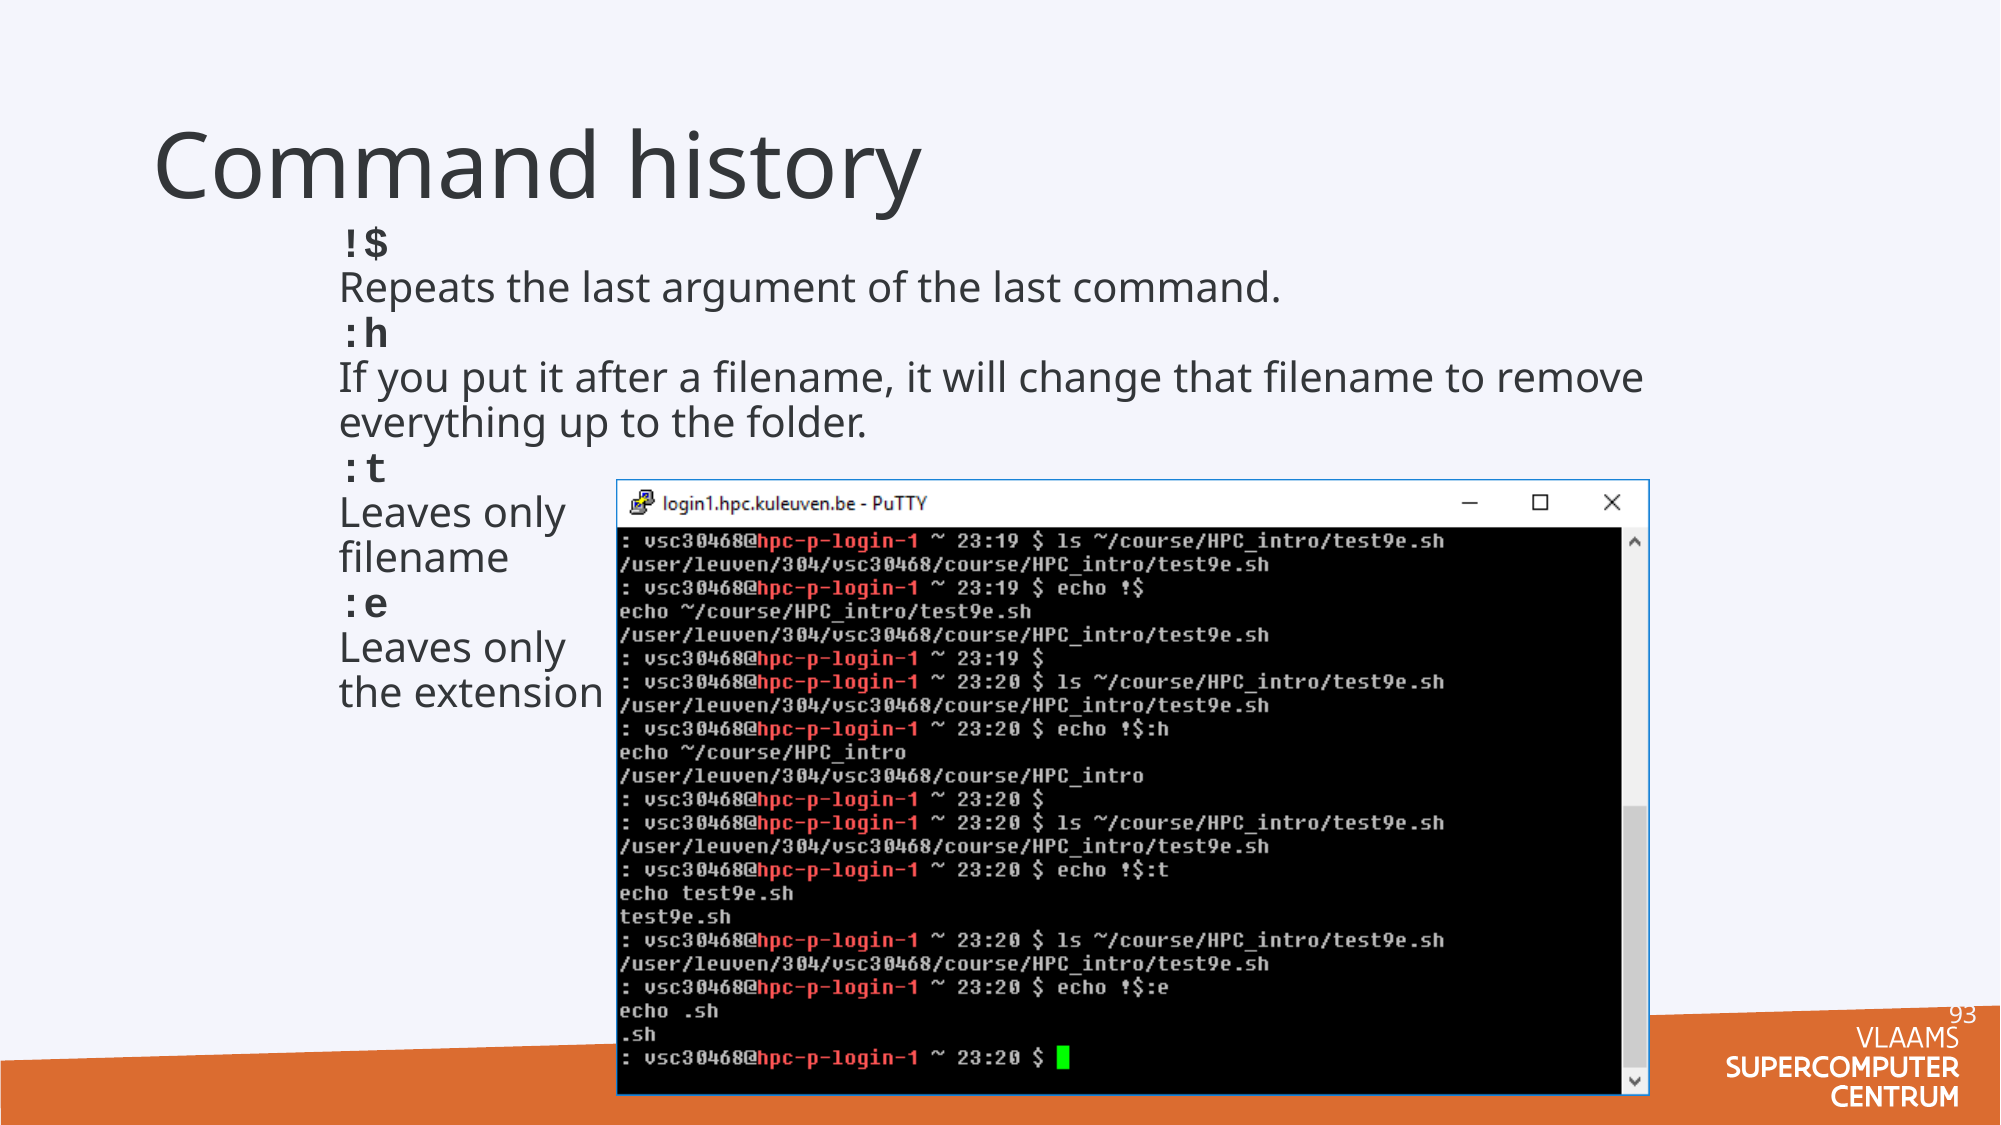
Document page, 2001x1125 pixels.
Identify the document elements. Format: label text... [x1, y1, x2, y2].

list !$ Repeats the last argument of the last command. :h If you put it after a filename, it will change that filename to remove everything up to the folder. :t Leaves only filename :e Leaves only the extension [338, 221, 1686, 948]
picture [616, 479, 1650, 1096]
picture [1725, 1021, 1960, 1117]
slide_number 93 [1787, 992, 1993, 1040]
title Command history [137, 59, 1863, 278]
